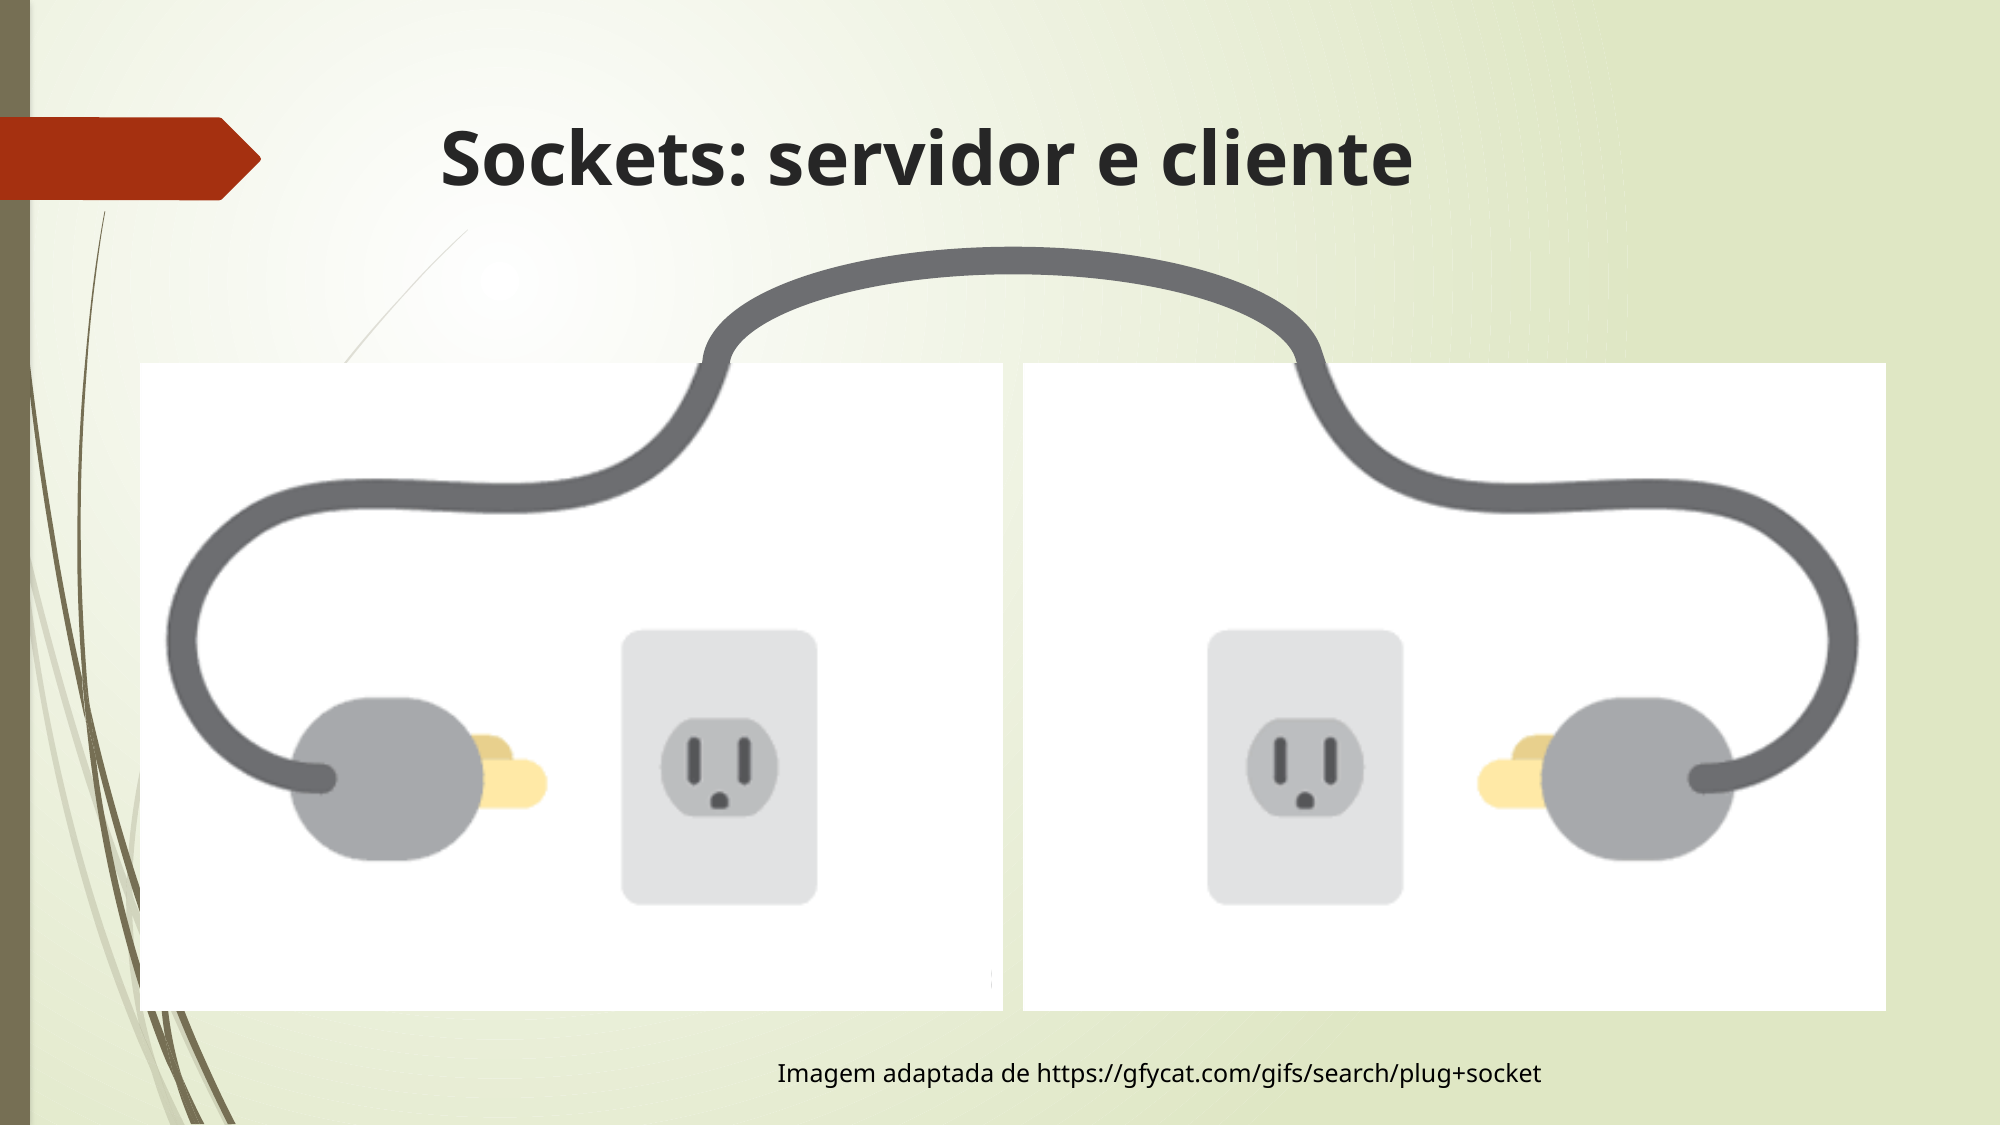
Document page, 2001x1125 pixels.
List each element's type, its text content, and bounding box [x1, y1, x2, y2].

text_box Imagem adaptada de https://gfycat.com/gifs/search/plug+socket [762, 1050, 1558, 1095]
title Sockets: servidor e cliente [425, 102, 1888, 313]
picture [1023, 362, 1886, 1011]
text_box [715, 259, 1310, 366]
picture [140, 362, 1004, 1011]
